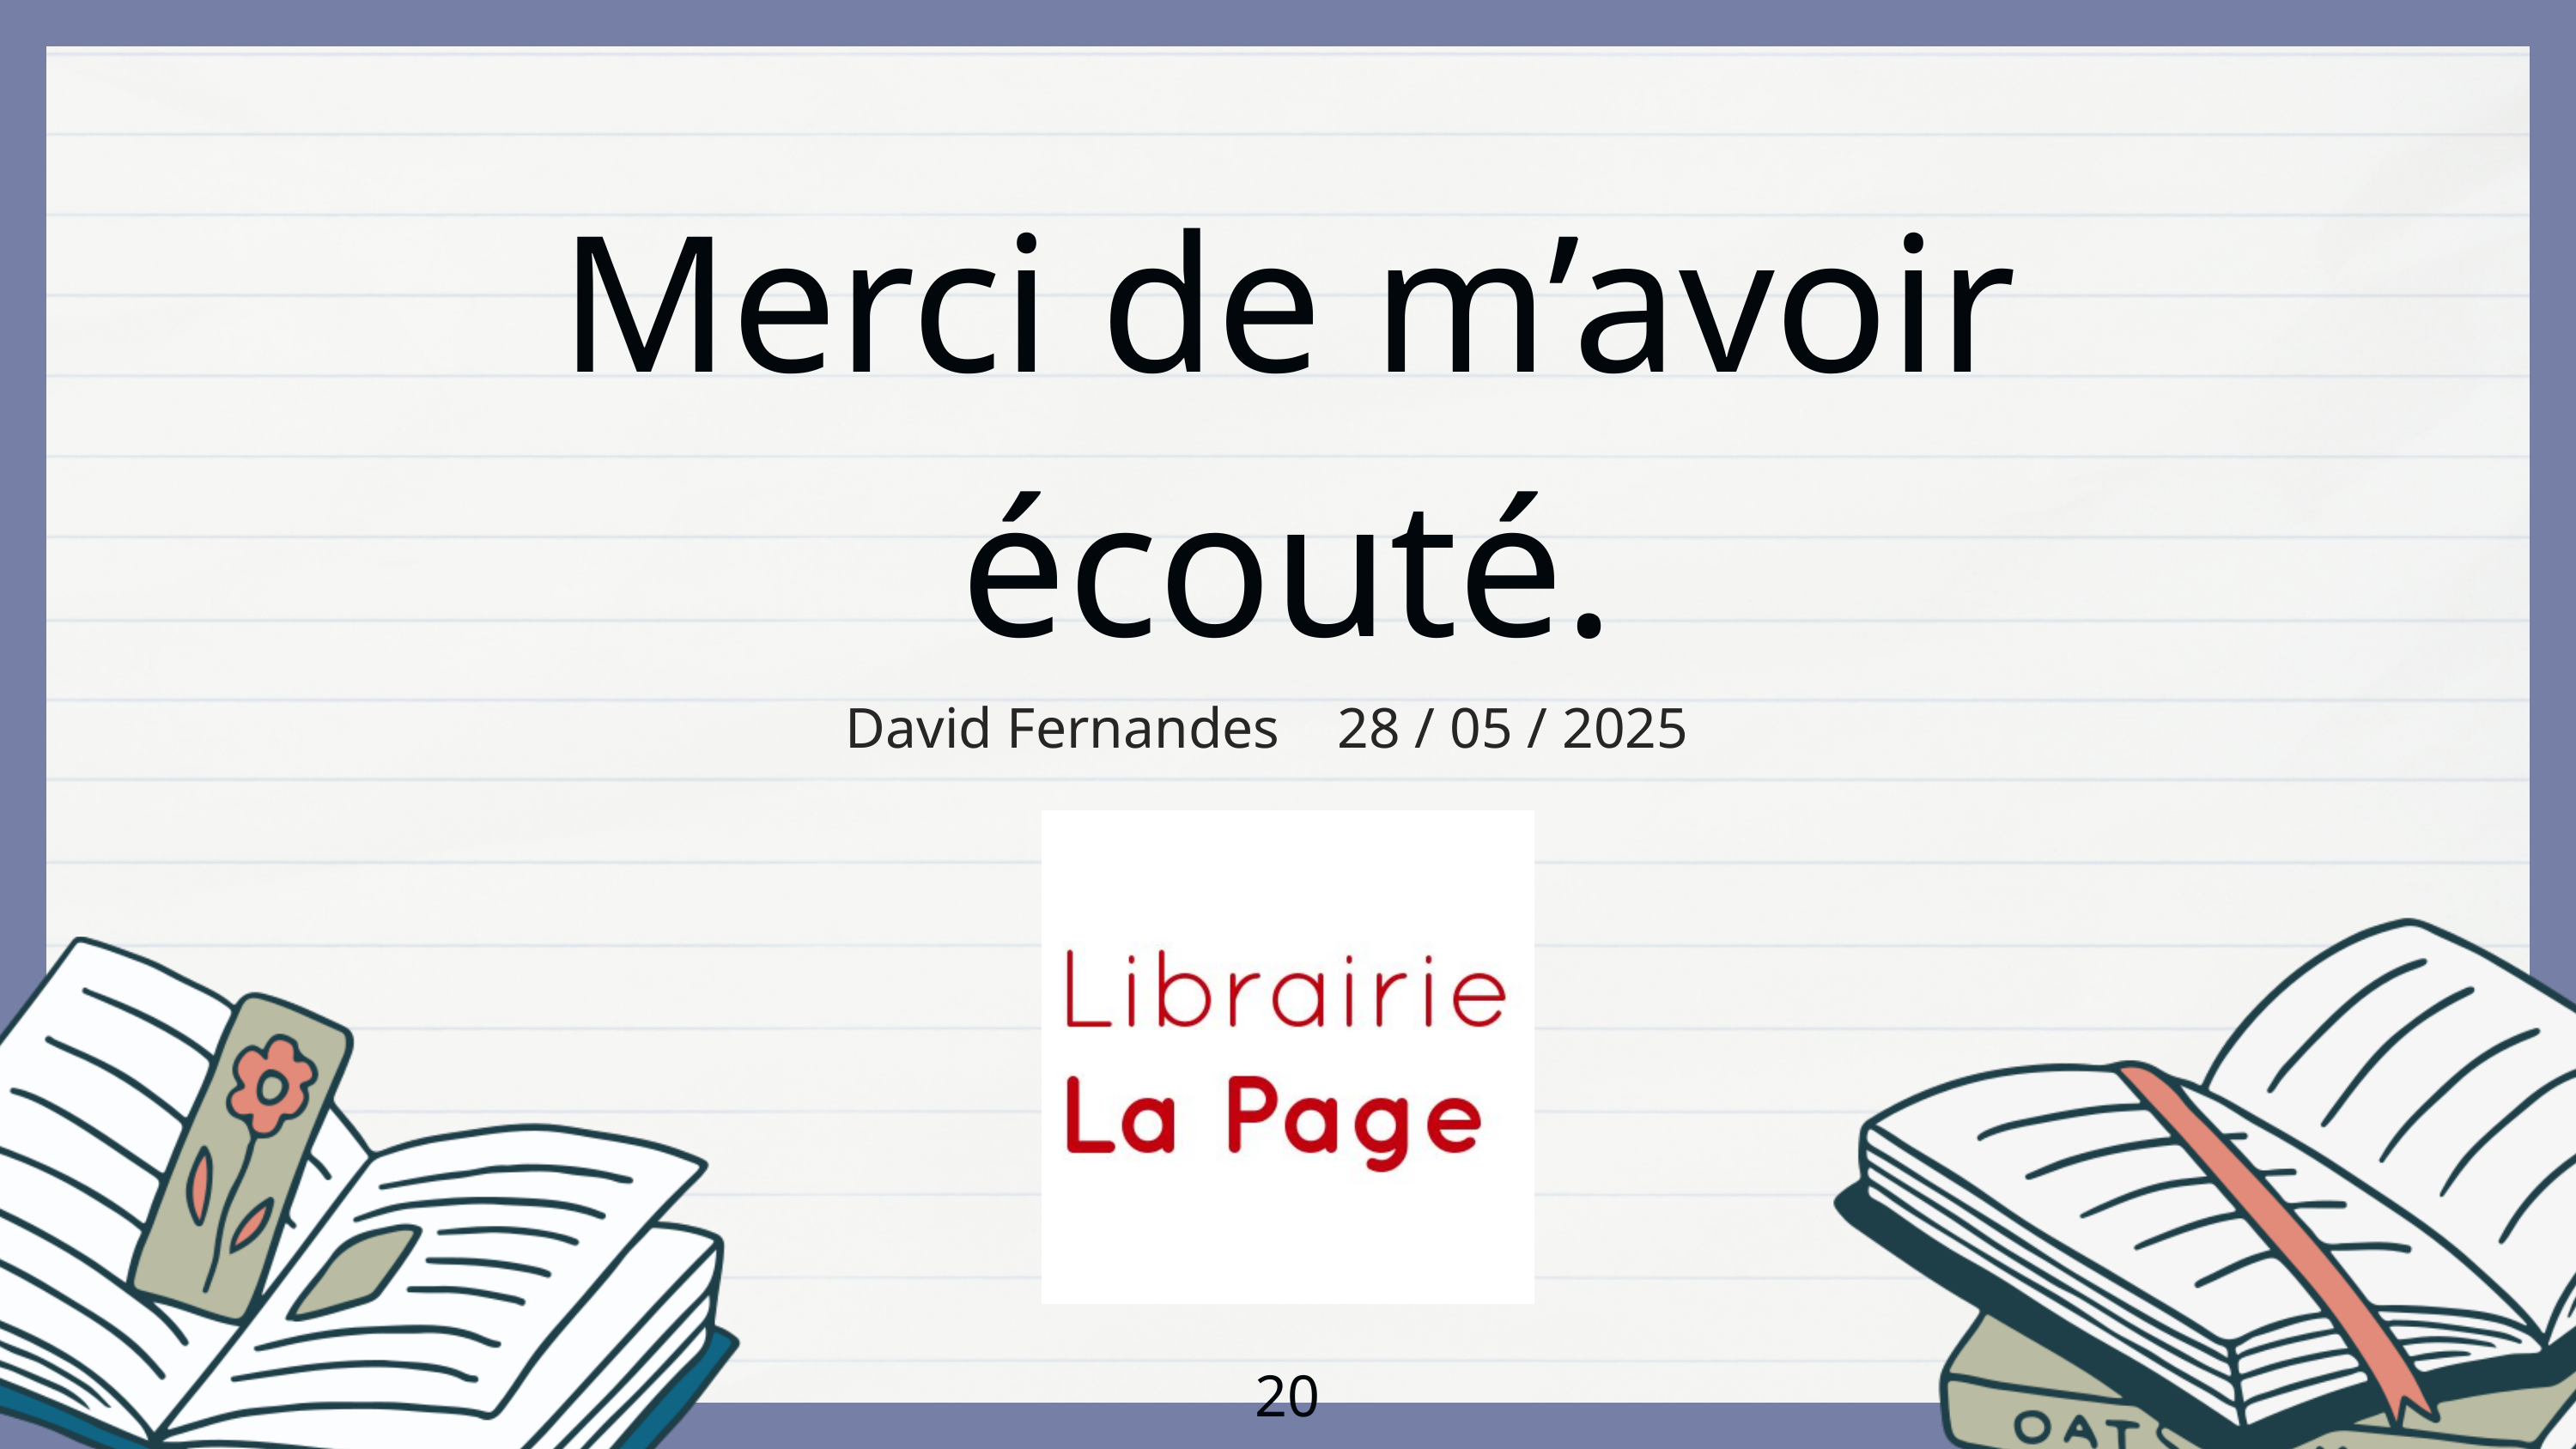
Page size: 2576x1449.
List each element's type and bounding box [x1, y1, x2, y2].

text_box [0, 0, 2576, 1449]
